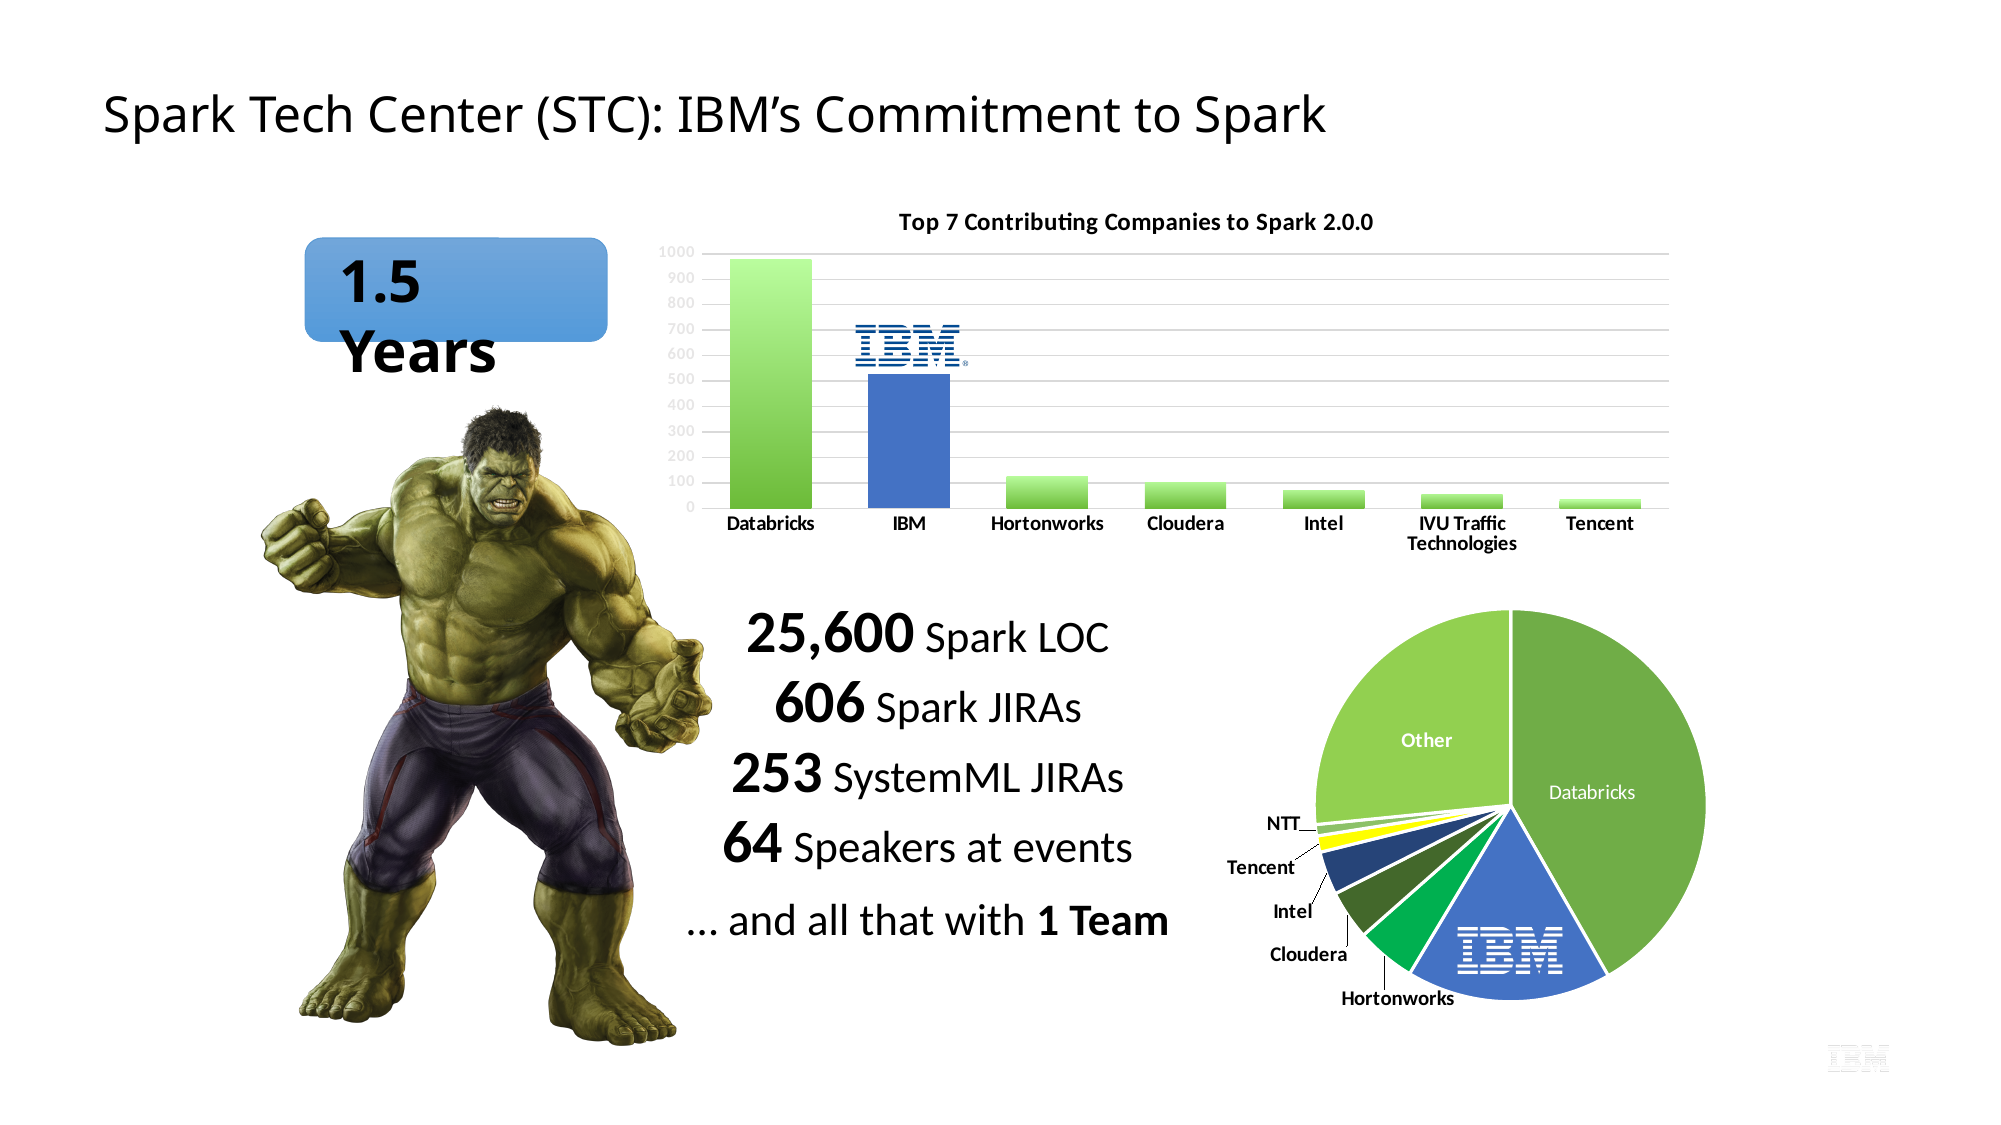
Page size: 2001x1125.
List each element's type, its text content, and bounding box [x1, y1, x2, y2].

picture [852, 321, 971, 370]
text_box 25,600 Spark LOC 606 Spark JIRAs 253 SystemML JIRAs 64 Speakers at events … and all that with 1 Team [753, 587, 1081, 952]
picture [1452, 923, 1566, 978]
title Spark Tech Center (STC): IBM’s Commitment to Spark [88, 81, 1891, 152]
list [217, 386, 753, 1075]
chart [626, 195, 1891, 1075]
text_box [305, 236, 608, 342]
